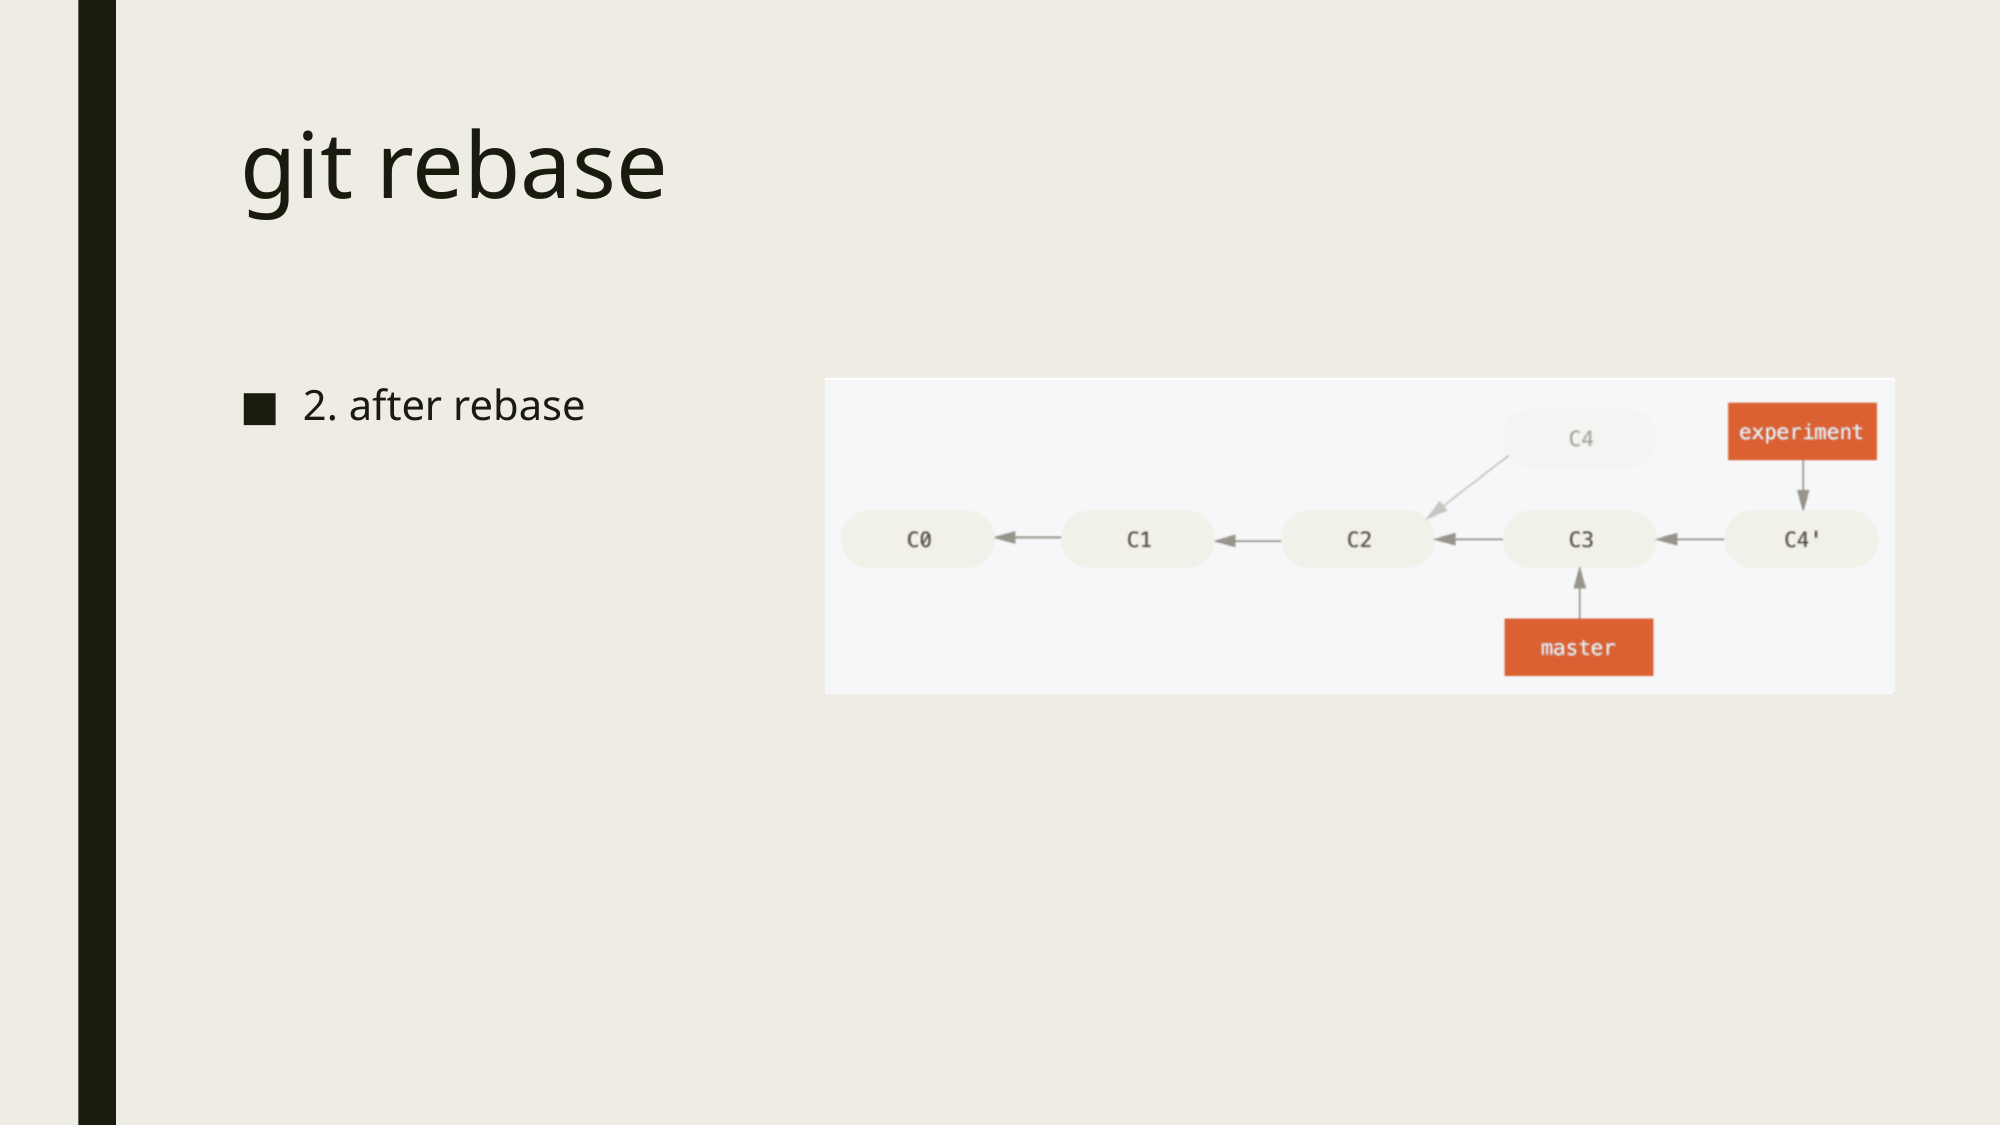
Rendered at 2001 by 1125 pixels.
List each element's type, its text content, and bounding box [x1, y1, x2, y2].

title git rebase [225, 112, 764, 357]
list 2. after rebase [225, 375, 764, 963]
picture [825, 378, 1895, 694]
